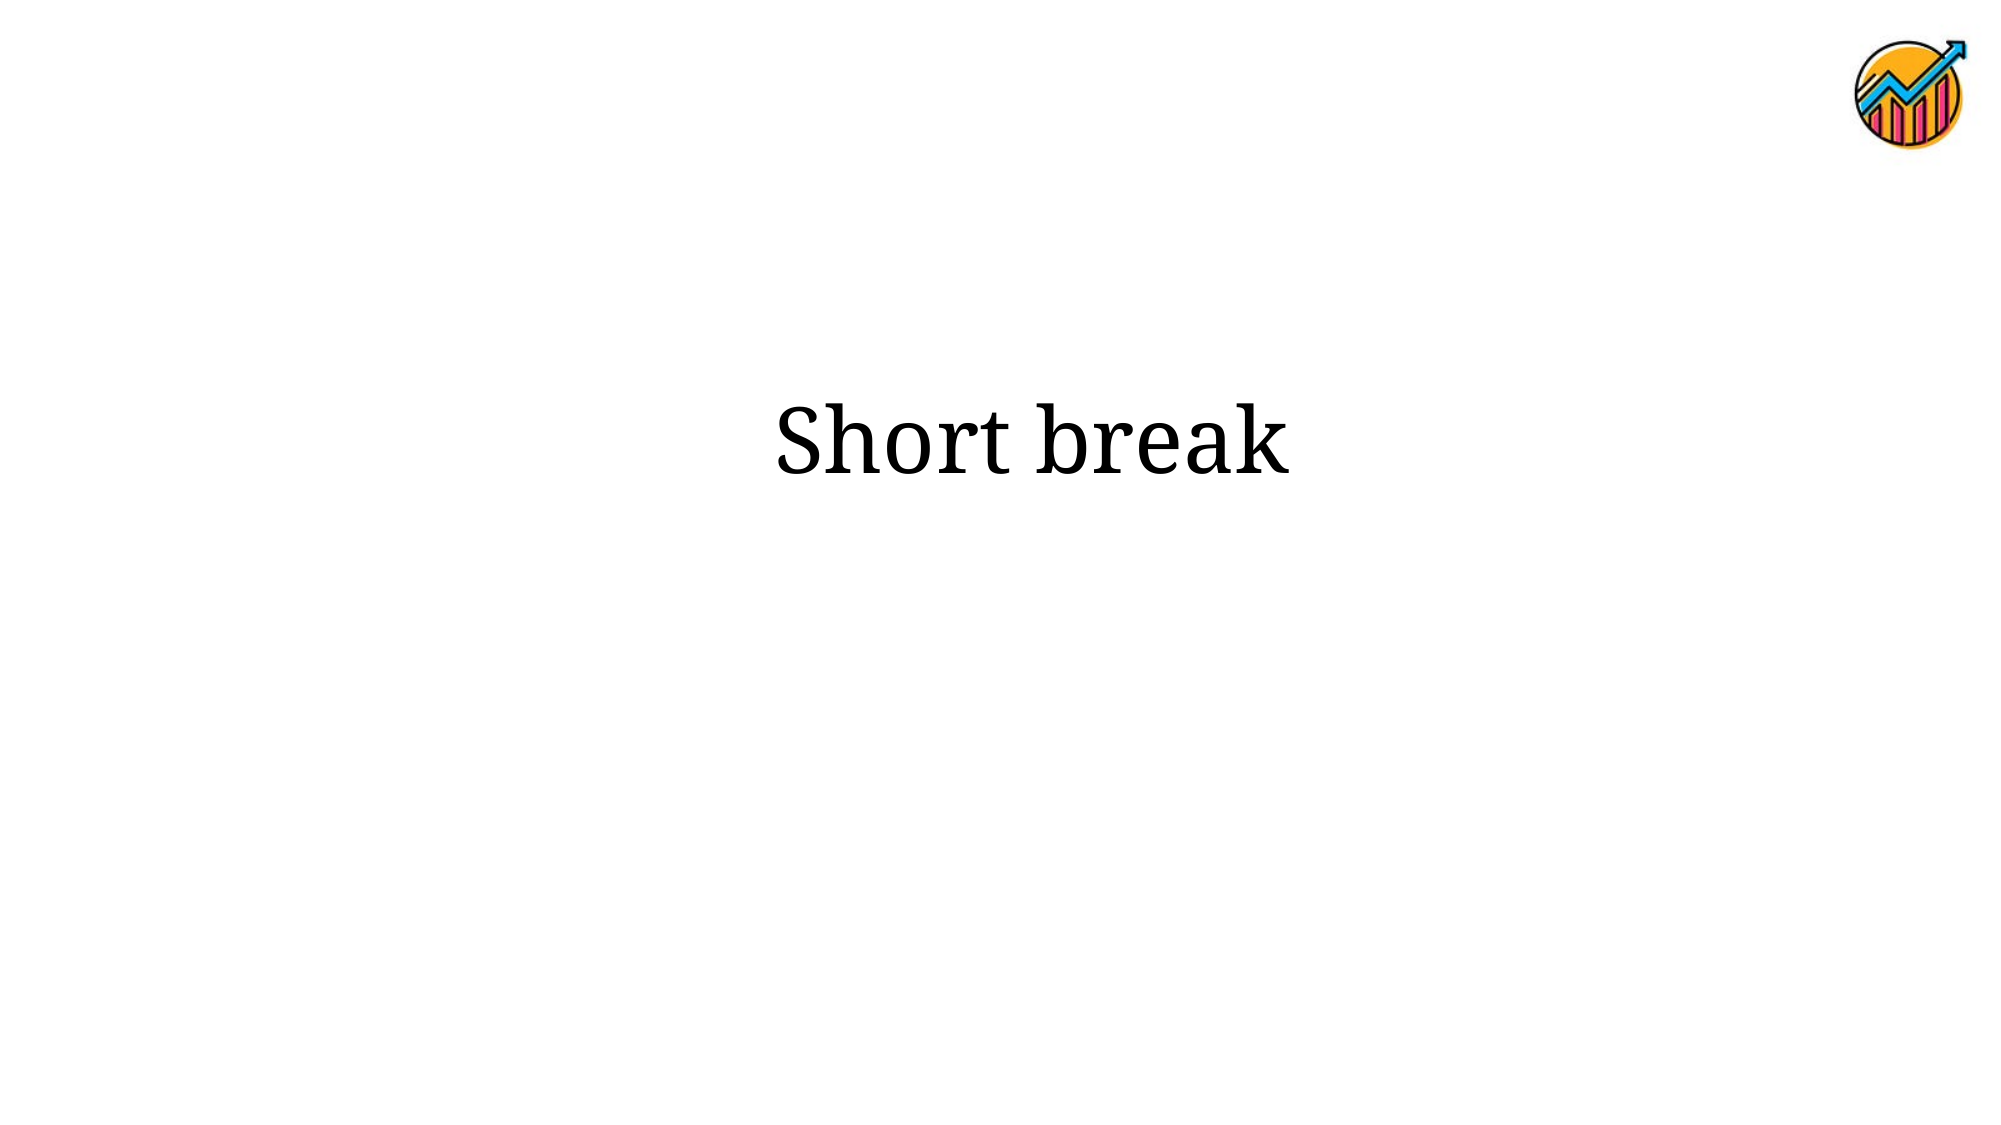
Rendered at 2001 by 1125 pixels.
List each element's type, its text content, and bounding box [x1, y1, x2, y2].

text_box Short break [490, 306, 1575, 692]
picture [1820, 5, 2000, 185]
